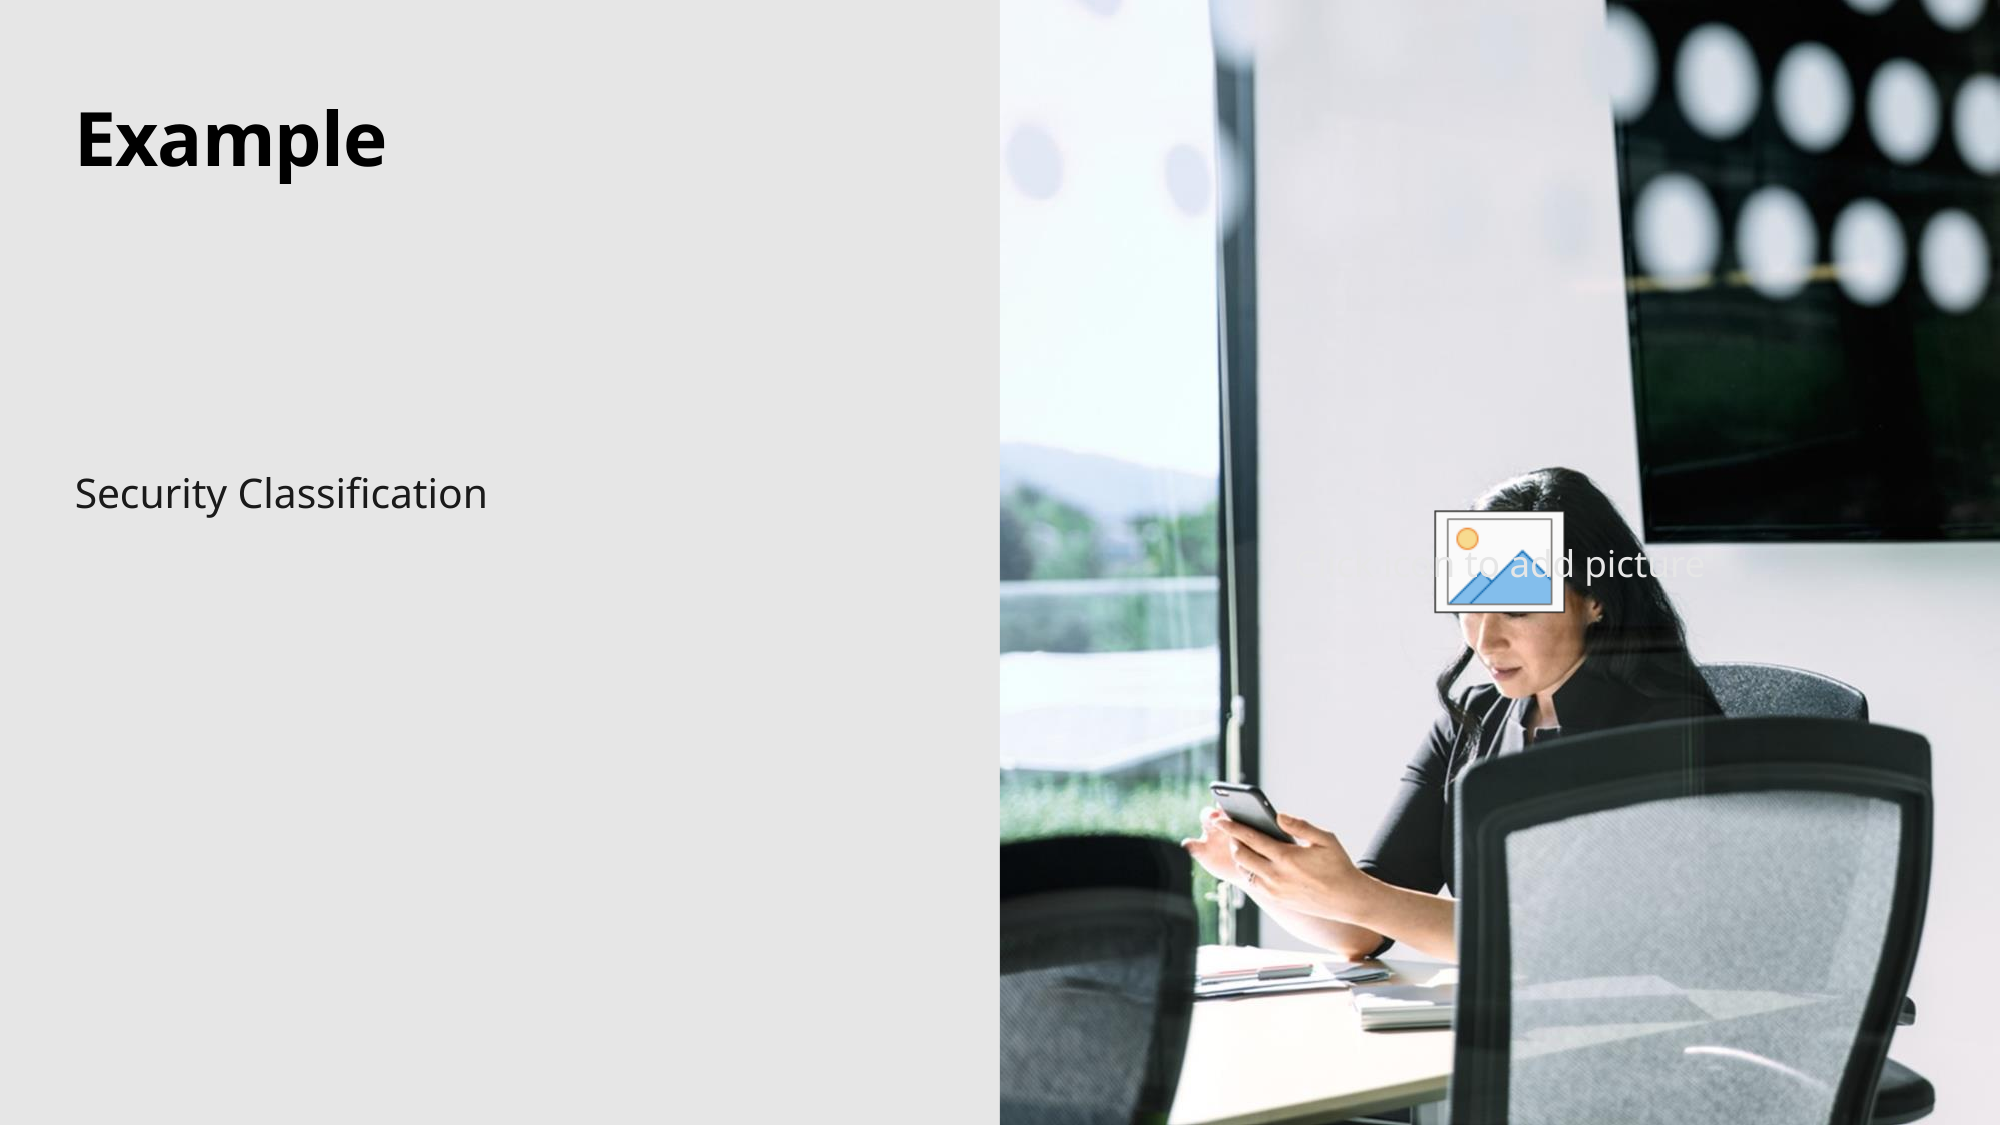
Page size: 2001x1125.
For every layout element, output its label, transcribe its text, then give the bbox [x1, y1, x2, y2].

picture [999, 0, 2000, 1125]
list Security Classification [74, 469, 866, 517]
title Example [74, 91, 981, 225]
